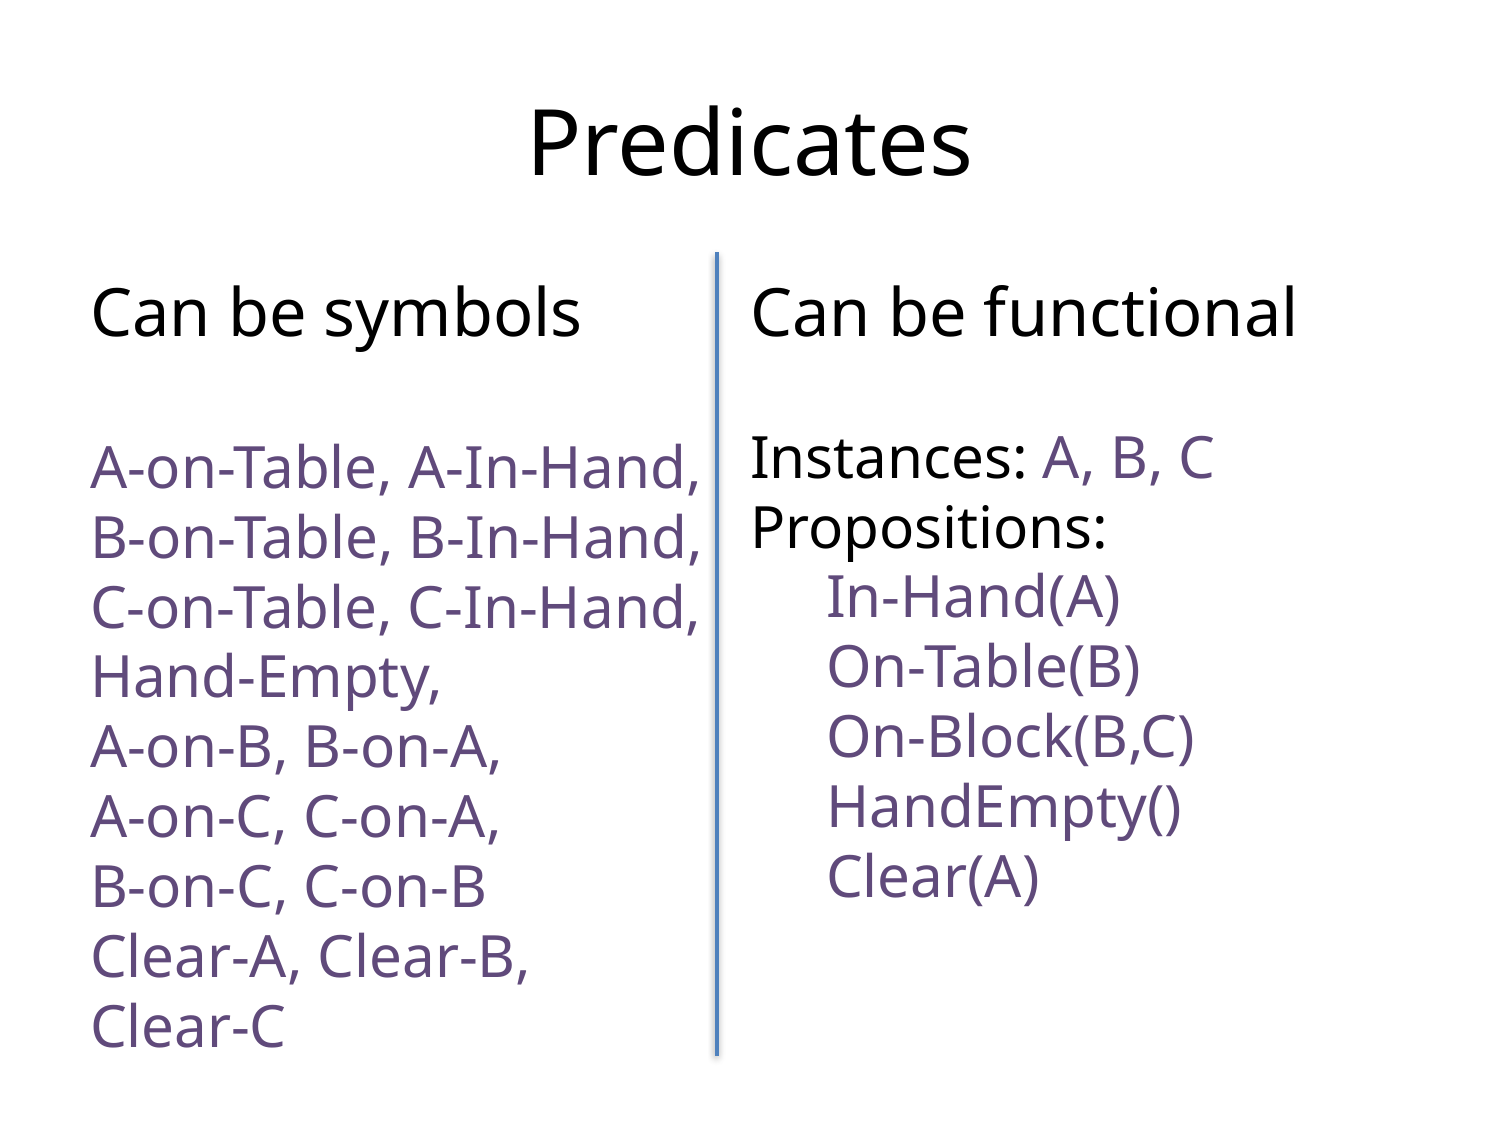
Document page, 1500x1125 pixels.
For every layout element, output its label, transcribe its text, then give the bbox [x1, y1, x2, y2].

list Can be symbols A-on-Table, A-In-Hand, B-on-Table, B-In-Hand, C-on-Table, C-In-Hand, Hand-Empty, A-on-B, B-on-A, A-on-C, C-on-A, B-on-C, C-on-B Clear-A, Clear-B, Clear-C Can be functional Instances: A, B, C Propositions: In-Hand(A) On-Table(B) On-Block(B,C) HandEmpty() Clear(A) [75, 262, 1425, 1094]
title Predicates [75, 45, 1425, 233]
